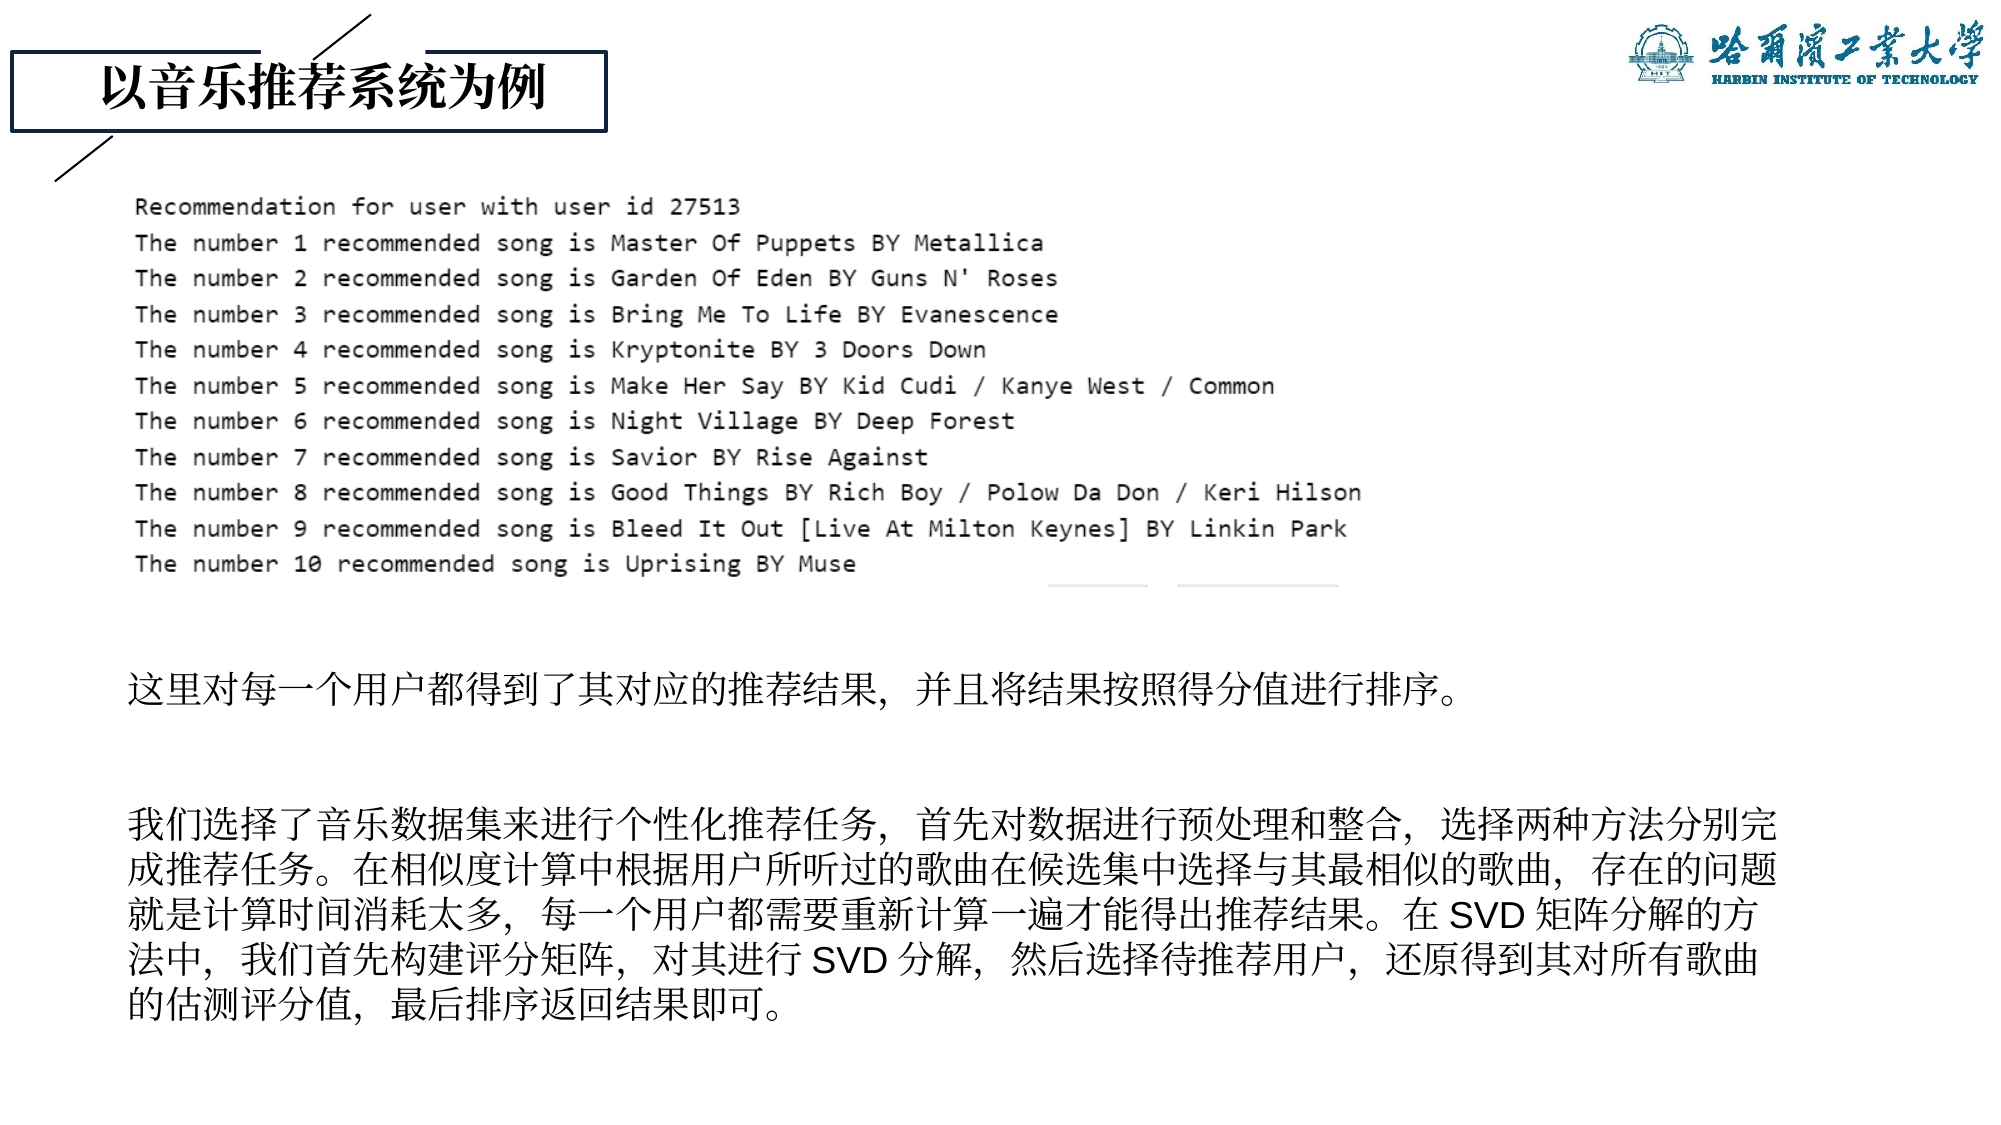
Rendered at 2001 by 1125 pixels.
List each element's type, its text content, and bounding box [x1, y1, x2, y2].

picture [1626, 12, 1991, 94]
picture [92, 181, 1592, 587]
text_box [0, 14, 646, 182]
text_box 这里对每一个用户都得到了其对应的推荐结果，并且将结果按照得分值进行排序。 我们选择了音乐数据集来进行个性化推荐任务，首先对数据进行预处理和整合，选择两种方法分别完成推荐任务。在相似度计算中根据用户所听过的歌曲在候选集中选择与其最相似的歌曲，存在的问题就是计算时间消耗太多，每一个用户都需要重新计算一遍才能得出推荐结果。在SVD矩阵分解的方法中，我们首先构建评分矩阵，对其进行SVD分解，然后选择待推荐用户，还原得到其对所有歌曲的估测评分值，最后排序返回结果即可。 [112, 658, 1796, 1031]
